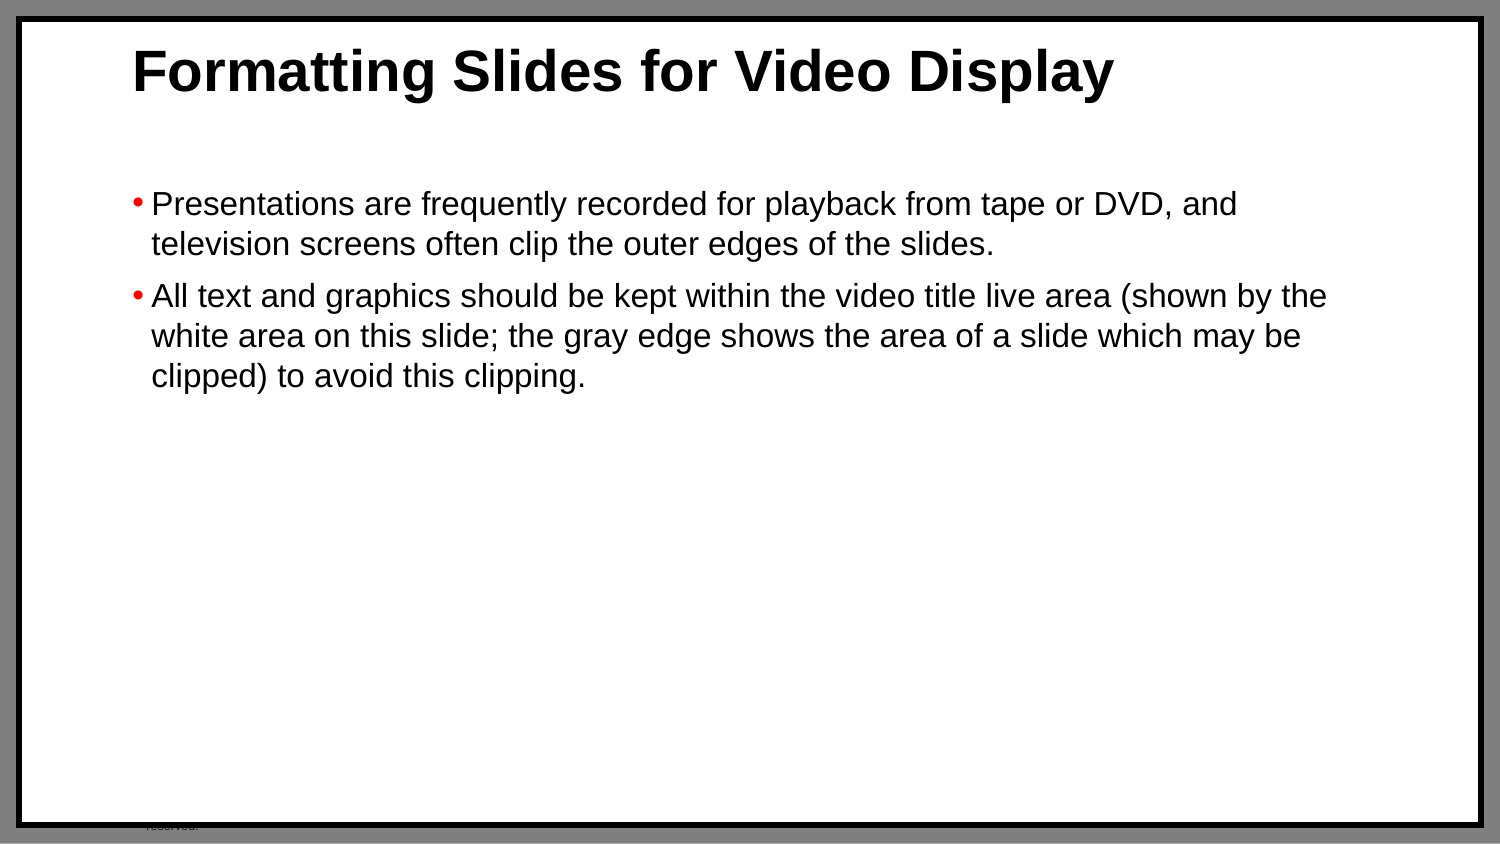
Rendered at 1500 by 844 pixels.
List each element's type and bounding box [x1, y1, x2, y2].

text_box [0, 0, 1500, 844]
